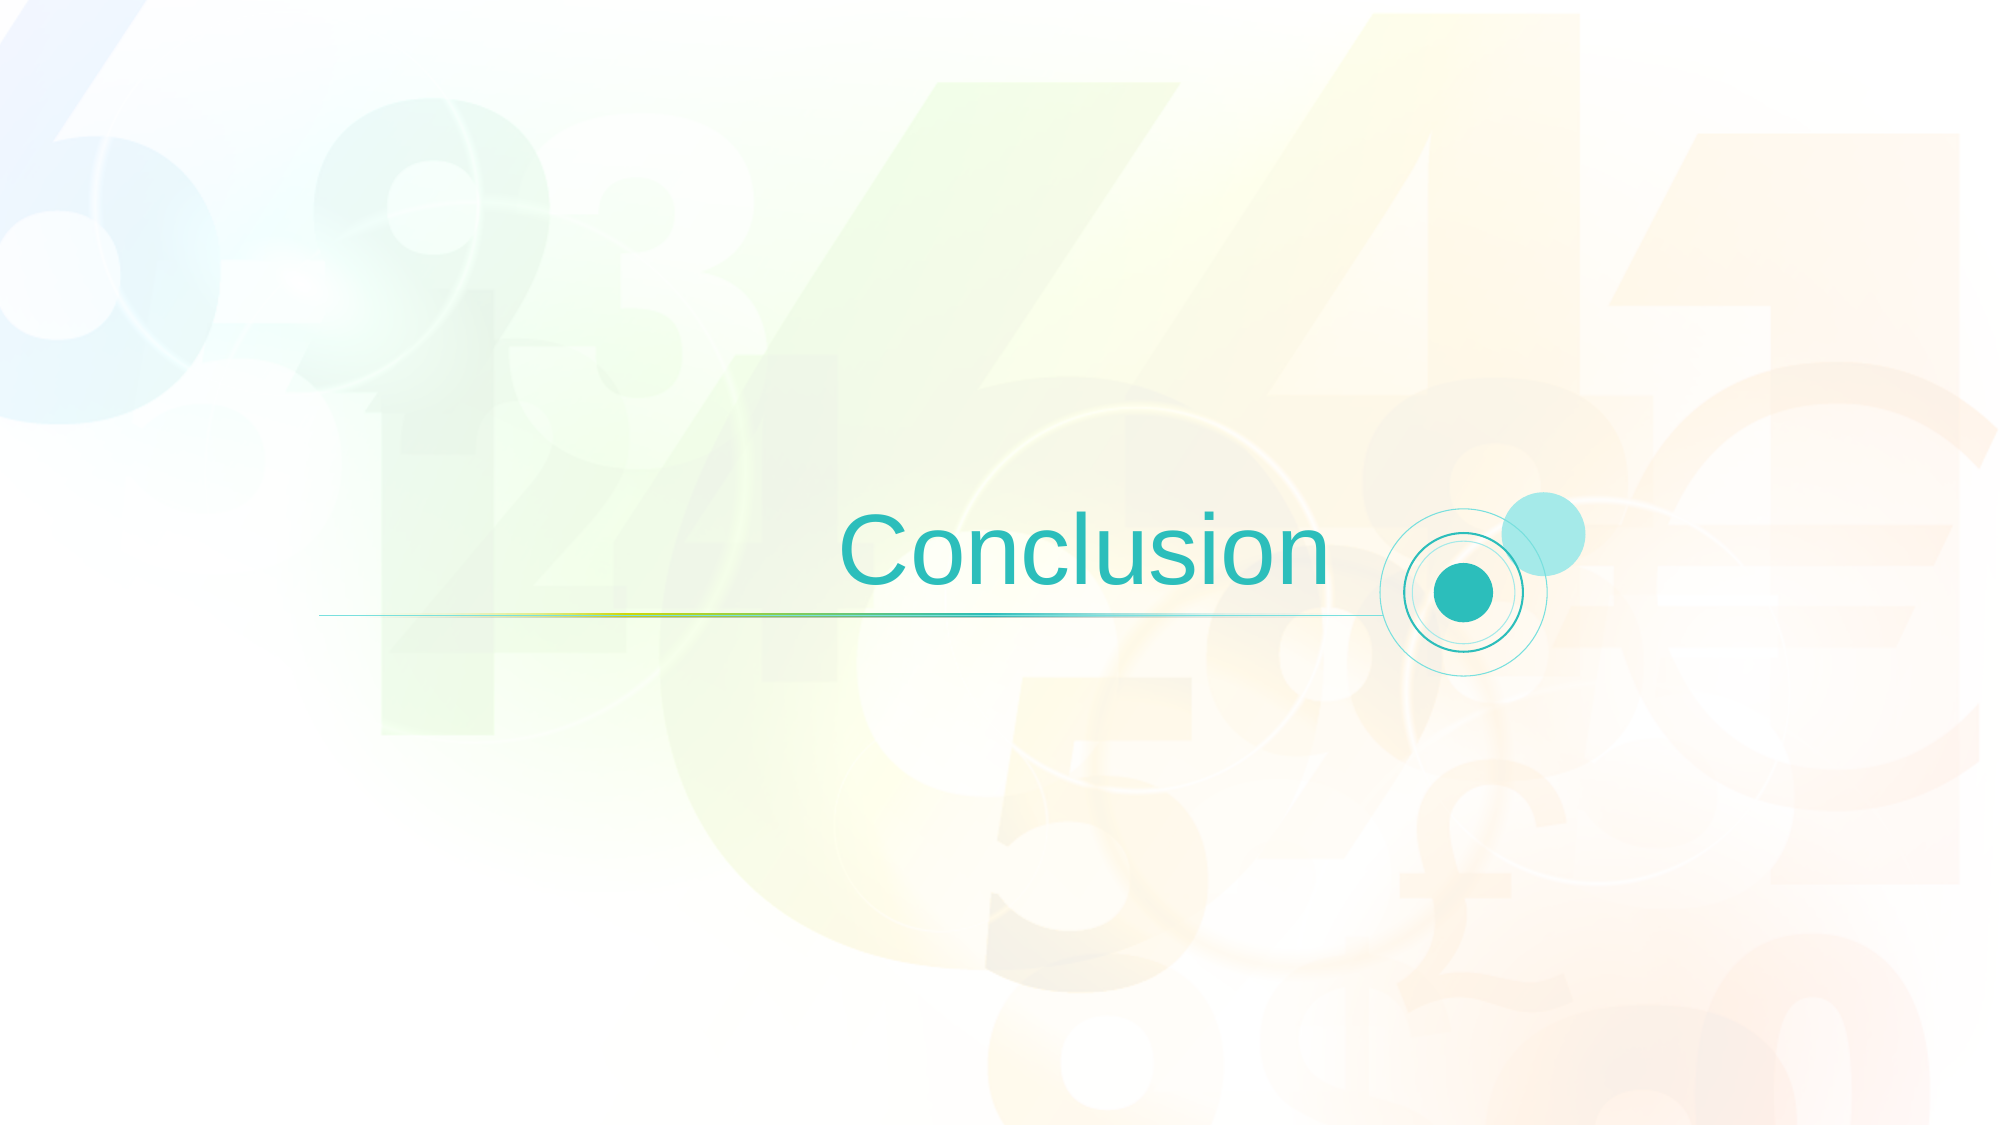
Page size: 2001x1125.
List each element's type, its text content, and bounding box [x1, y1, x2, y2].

picture [0, 0, 2001, 1125]
title Conclusion [319, 398, 1348, 614]
